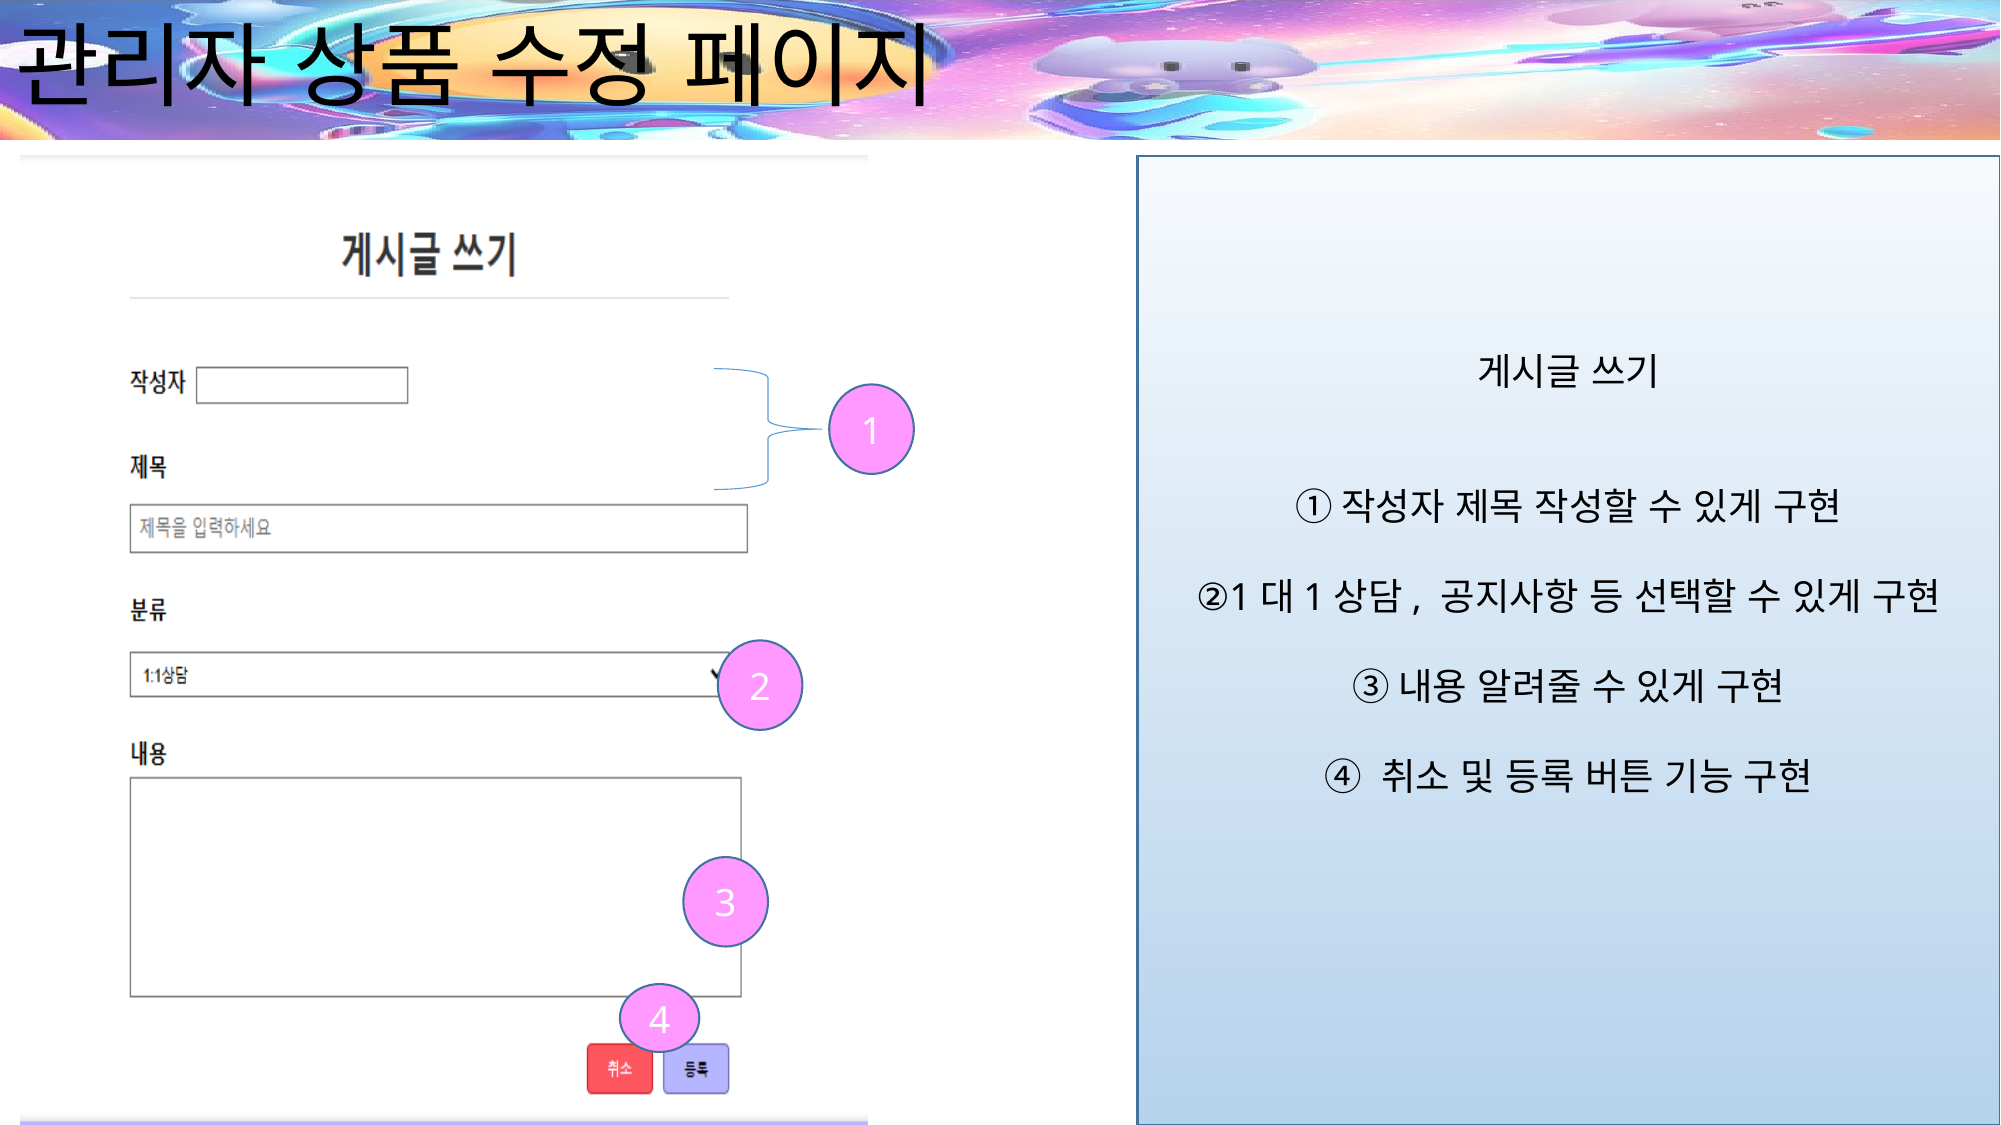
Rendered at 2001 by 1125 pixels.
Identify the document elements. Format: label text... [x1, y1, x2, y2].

text_box 게시글 쓰기 ①작성자 제목 작성할 수 있게 구현 ②1대1상담, 공지사항 등 선택할 수 있게 구현 ③내용 알려줄 수 있게 구현 ④ 취소 및 등록 버튼 기능 구현 [1136, 155, 2000, 1125]
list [19, 155, 868, 1125]
title 관리자 상품 수정 페이지 [0, 0, 2000, 140]
text_box 1 [868, 383, 915, 476]
